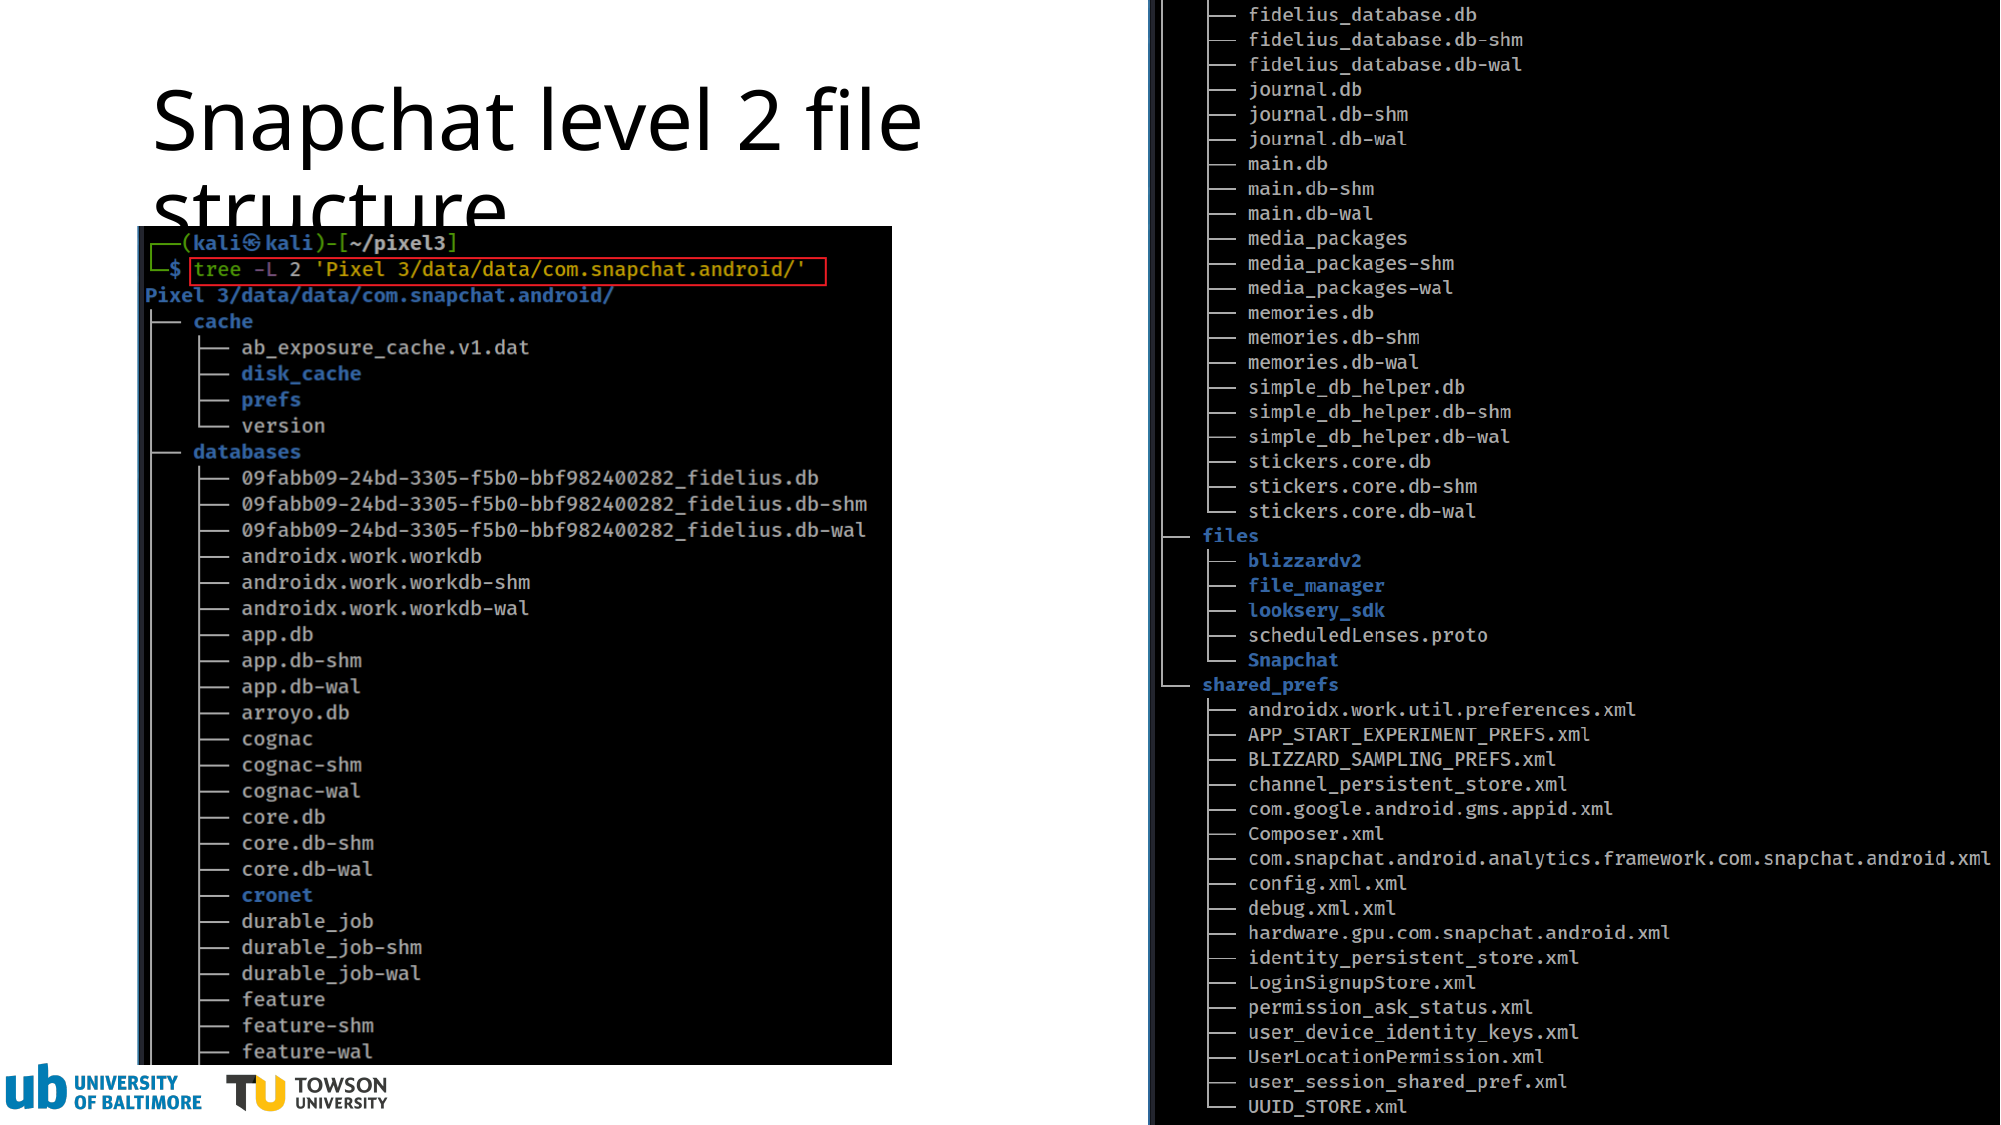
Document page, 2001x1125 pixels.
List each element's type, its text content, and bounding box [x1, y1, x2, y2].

picture [1148, 0, 2000, 1125]
picture [0, 226, 892, 1125]
title Snapchat level 2 file structure [137, 59, 1148, 278]
